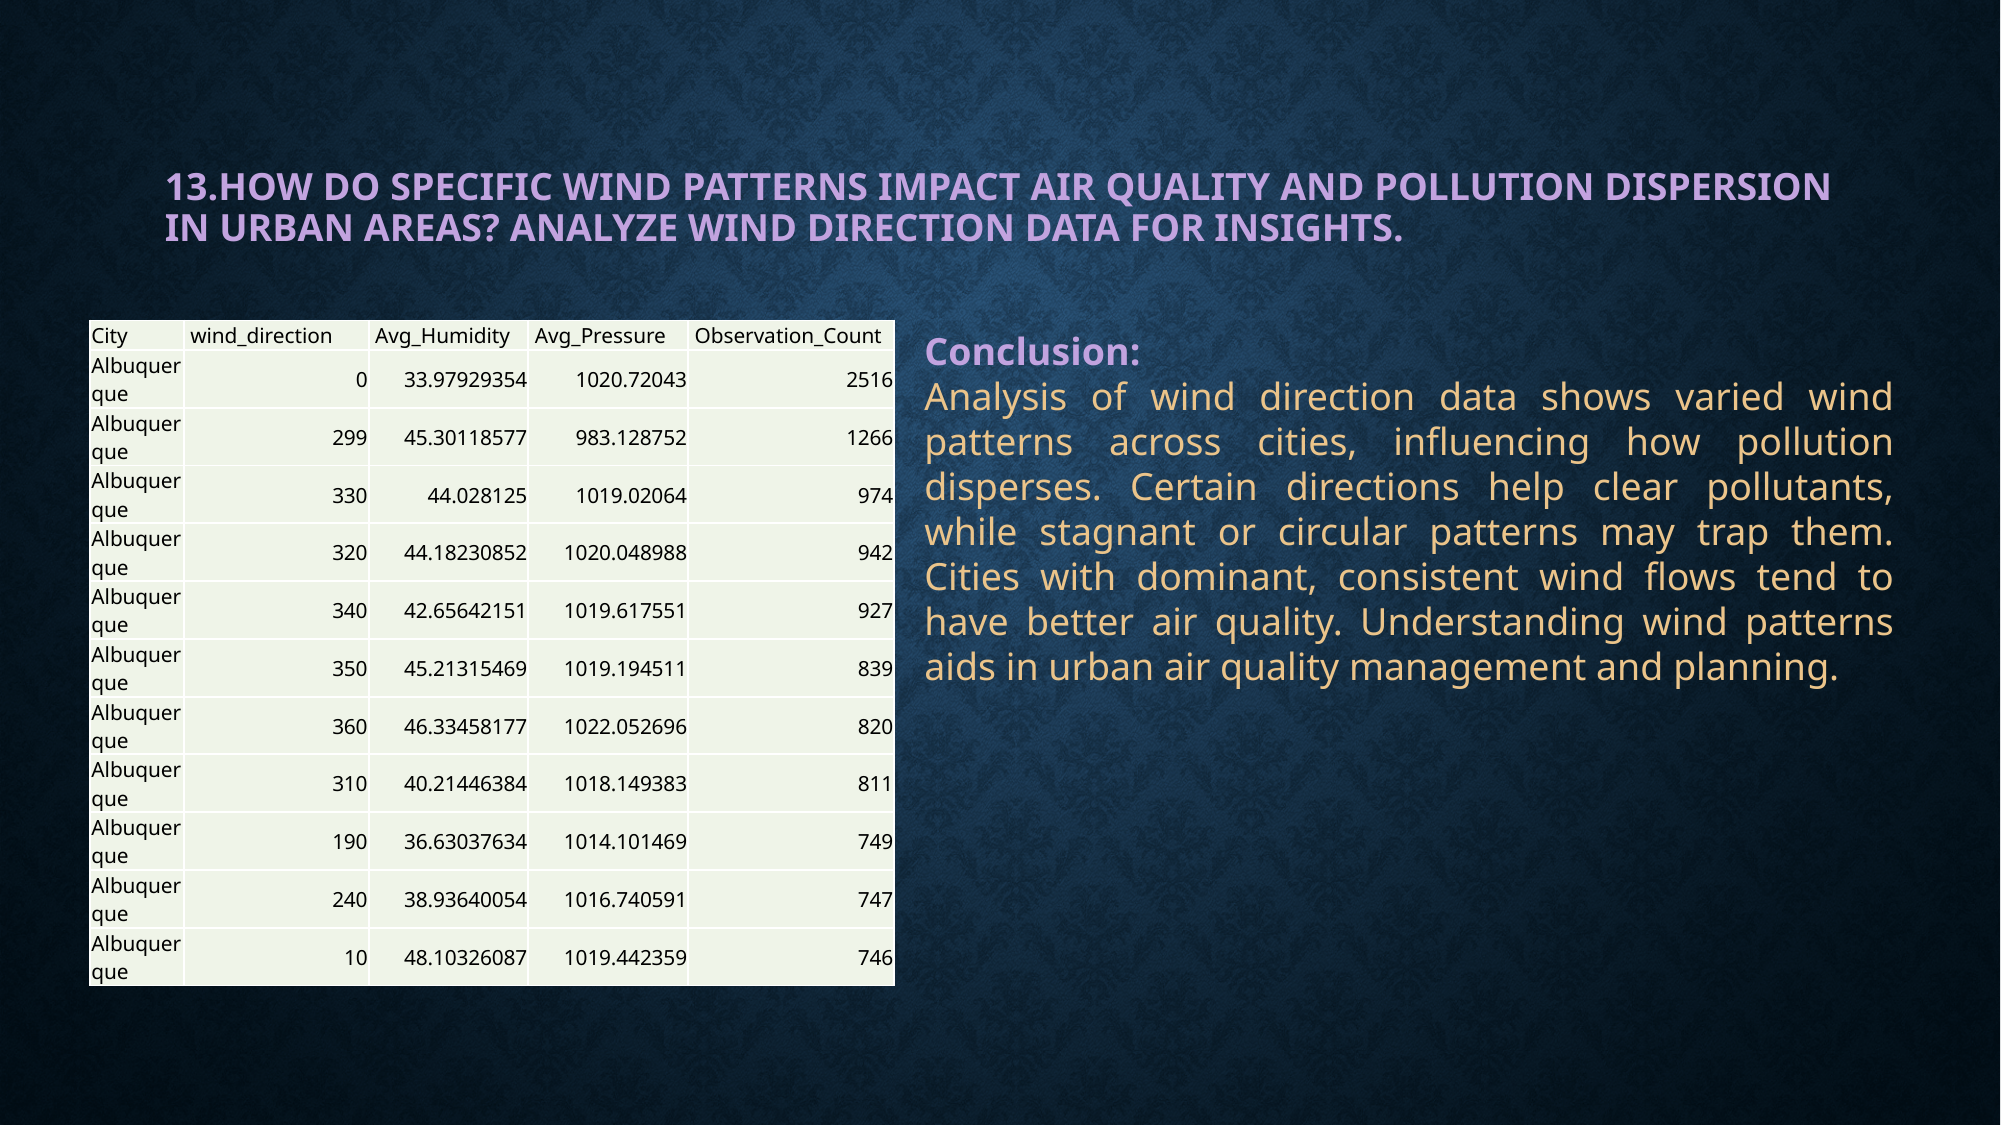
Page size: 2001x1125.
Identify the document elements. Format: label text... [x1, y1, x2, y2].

table_cell 1022.052696 [529, 698, 687, 753]
table_cell 45.21315469 [370, 640, 527, 696]
table_cell 1014.101469 [529, 813, 687, 869]
table_cell Albuquerque [91, 755, 183, 811]
table_cell Albuquerque [91, 929, 183, 985]
table_header Observation_Count [689, 321, 893, 349]
table_cell 927 [689, 582, 893, 638]
table_cell 190 [185, 813, 368, 869]
table_cell 1018.149383 [529, 755, 687, 811]
table_cell 1019.617551 [529, 582, 687, 638]
table_cell Albuquerque [91, 582, 183, 638]
table_cell 240 [185, 871, 368, 927]
table_cell 340 [185, 582, 368, 638]
table_cell 44.18230852 [370, 524, 527, 580]
table_cell 320 [185, 524, 368, 580]
table_cell Albuquerque [91, 698, 183, 753]
table_cell Albuquerque [91, 813, 183, 869]
table_cell 40.21446384 [370, 755, 527, 811]
table_cell 350 [185, 640, 368, 696]
table_cell 1019.442359 [529, 929, 687, 985]
table_cell 839 [689, 640, 893, 696]
table_header Avg_Pressure [529, 321, 687, 349]
table_cell 42.65642151 [370, 582, 527, 638]
table_cell 1019.02064 [529, 466, 687, 522]
table_cell 1016.740591 [529, 871, 687, 927]
table_cell Albuquerque [91, 409, 183, 465]
table_cell 10 [185, 929, 368, 985]
table_cell 983.128752 [529, 409, 687, 465]
table_cell 942 [689, 524, 893, 580]
table_cell 0 [185, 351, 368, 407]
table_cell 974 [689, 466, 893, 522]
table_cell 746 [689, 929, 893, 985]
table_cell Albuquerque [91, 871, 183, 927]
table_header wind_direction [185, 321, 368, 349]
table_cell 330 [185, 466, 368, 522]
table_cell 2516 [689, 351, 893, 407]
table_cell 46.33458177 [370, 698, 527, 753]
table_cell 1266 [689, 409, 893, 465]
table_cell 1020.048988 [529, 524, 687, 580]
table_cell 44.028125 [370, 466, 527, 522]
table_cell 749 [689, 813, 893, 869]
table_cell 1020.72043 [529, 351, 687, 407]
table_cell 299 [185, 409, 368, 465]
table_cell Albuquerque [91, 524, 183, 580]
table_header Avg_Humidity [370, 321, 527, 349]
table_cell Albuquerque [91, 640, 183, 696]
table_cell 36.63037634 [370, 813, 527, 869]
table_cell 33.97929354 [370, 351, 527, 407]
table_cell 1019.194511 [529, 640, 687, 696]
table_cell 811 [689, 755, 893, 811]
table_cell 48.10326087 [370, 929, 527, 985]
table_cell 310 [185, 755, 368, 811]
table_cell 820 [689, 698, 893, 753]
table_header City [91, 321, 183, 349]
table_cell 360 [185, 698, 368, 753]
title 13.How do specific wind patterns impact air quality and pollution dispersion in urban areas? Analyze wind direction data for insights. [149, 99, 1849, 318]
text_box Conclusion: Analysis of wind direction data shows varied wind patterns across cities, influencing how pollution disperses. Certain directions help clear pollutants, while stagnant or circular patterns may trap them. Cities with dominant, consistent wind flows tend to have better air quality. Understanding wind patterns aids in urban air quality management and planning. [909, 320, 1910, 696]
table_cell 38.93640054 [370, 871, 527, 927]
table_cell 747 [689, 871, 893, 927]
table_cell Albuquerque [91, 351, 183, 407]
table_cell Albuquerque [91, 466, 183, 522]
table_cell 45.30118577 [370, 409, 527, 465]
